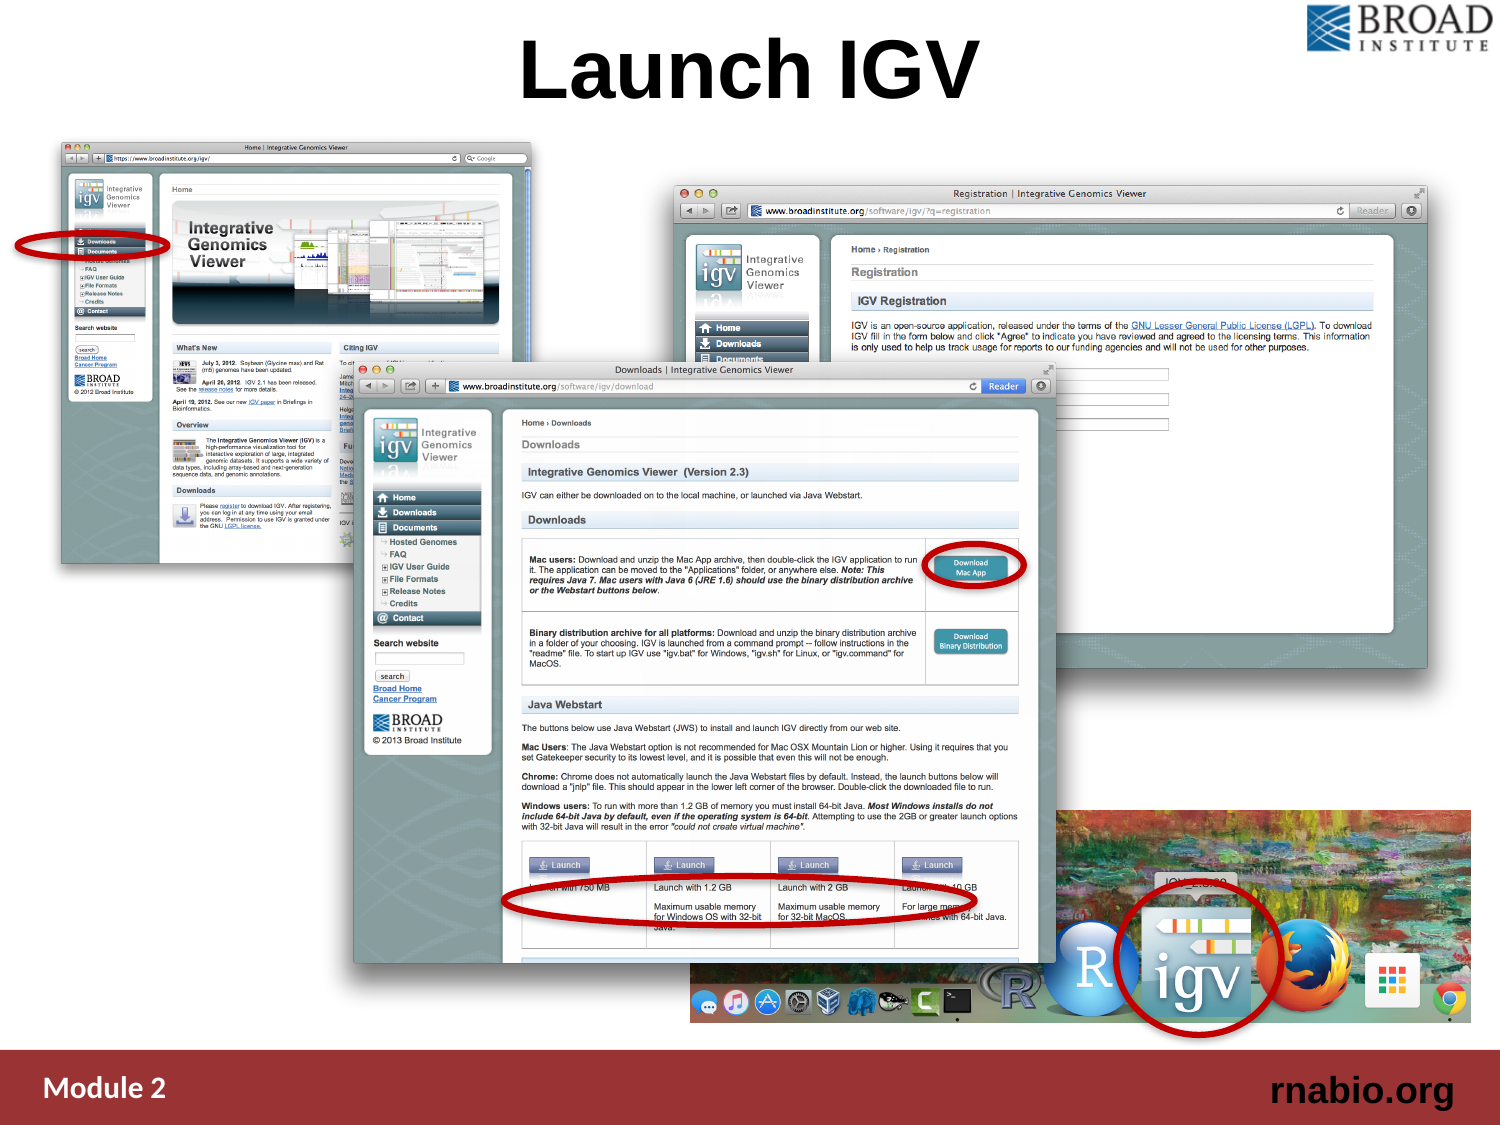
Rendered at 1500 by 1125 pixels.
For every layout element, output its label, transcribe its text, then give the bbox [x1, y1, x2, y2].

text_box [16, 236, 37, 255]
picture [1304, 0, 1497, 58]
picture [42, 131, 1471, 1023]
title Launch IGV [24, 0, 1475, 160]
text_box [1170, 1031, 1228, 1036]
